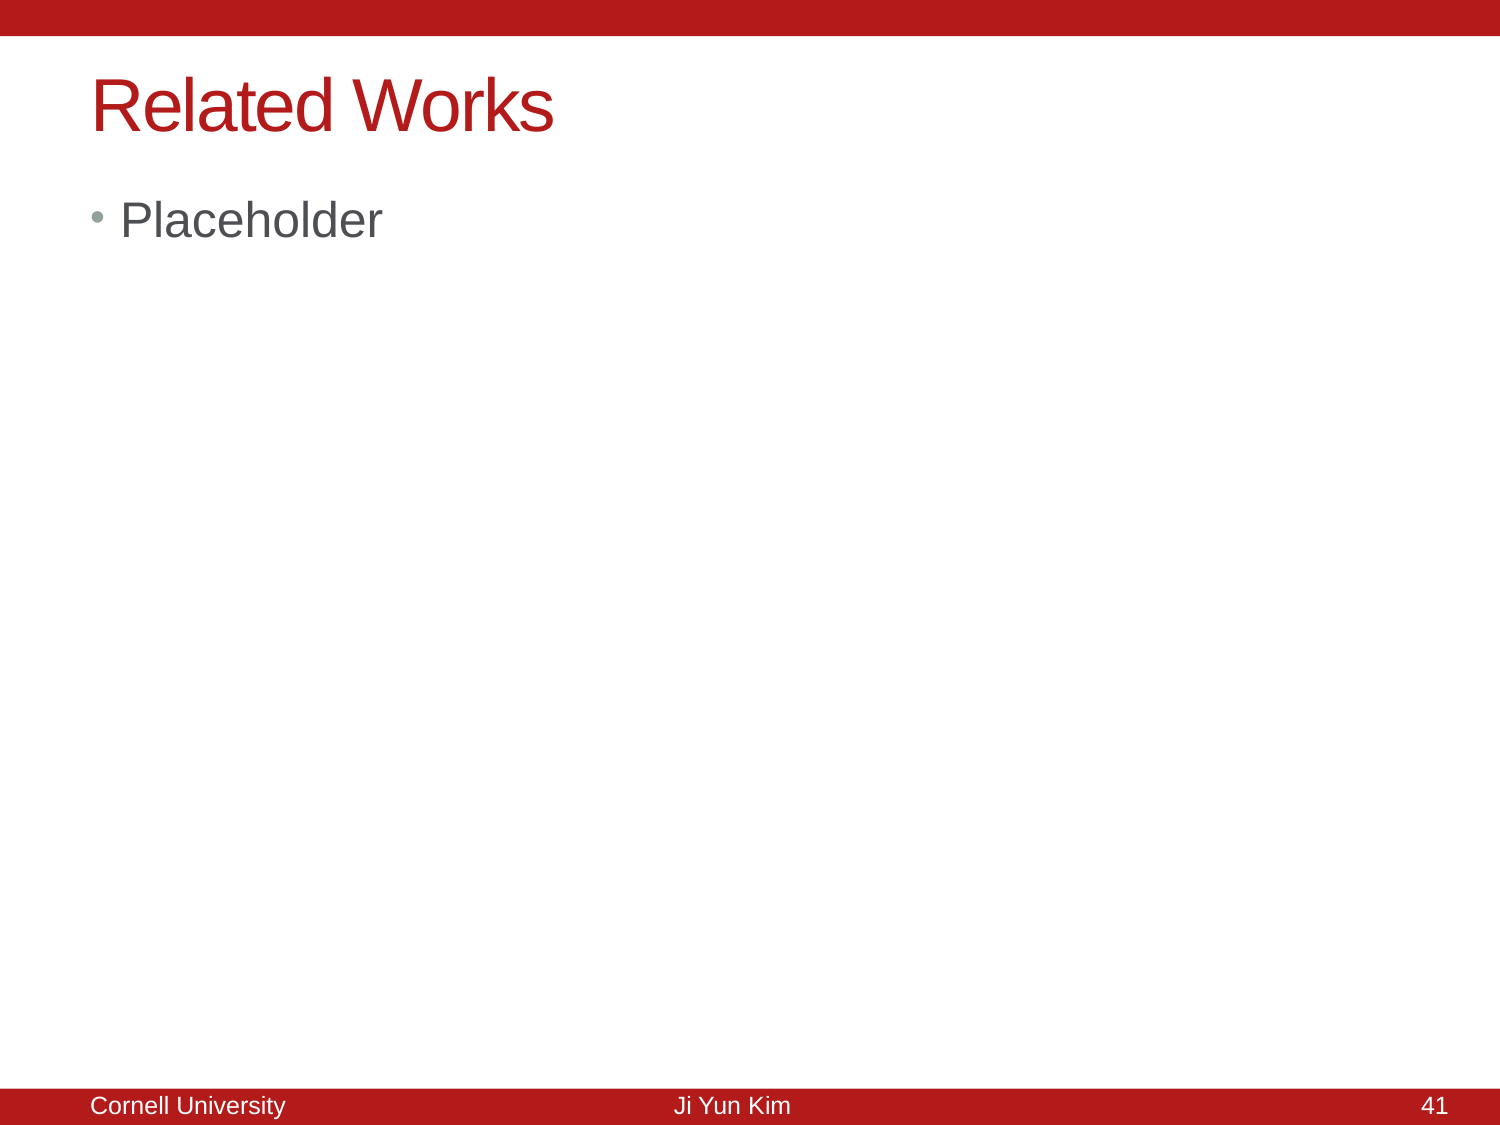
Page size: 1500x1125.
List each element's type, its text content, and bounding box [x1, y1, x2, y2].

list Placeholder [75, 179, 1425, 1063]
slide_number 41 [1114, 1074, 1464, 1125]
title Related Works [75, 37, 1425, 166]
